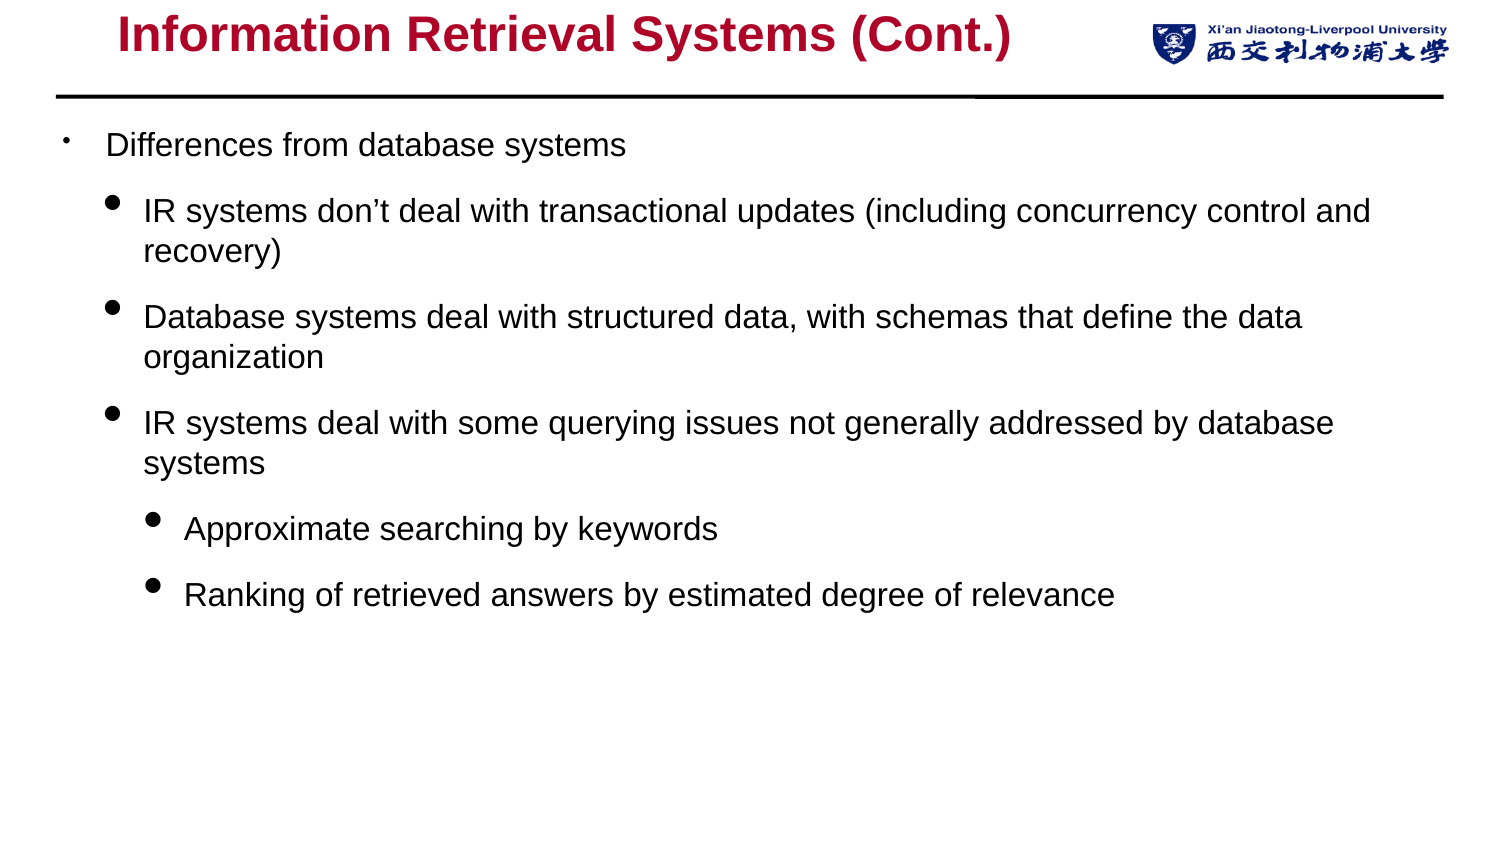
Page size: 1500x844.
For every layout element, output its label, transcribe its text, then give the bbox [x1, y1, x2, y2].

title Information Retrieval Systems (Cont.) [112, 12, 1106, 88]
list Differences from database systems IR systems don’t deal with transactional updates (including concurrency control and recovery) Database systems deal with structured data, with schemas that define the data organization IR systems deal with some querying issues not generally addressed by database systems Approximate searching by keywords Ranking of retrieved answers by estimated degree of relevance [57, 117, 1443, 783]
picture [1149, 11, 1453, 75]
